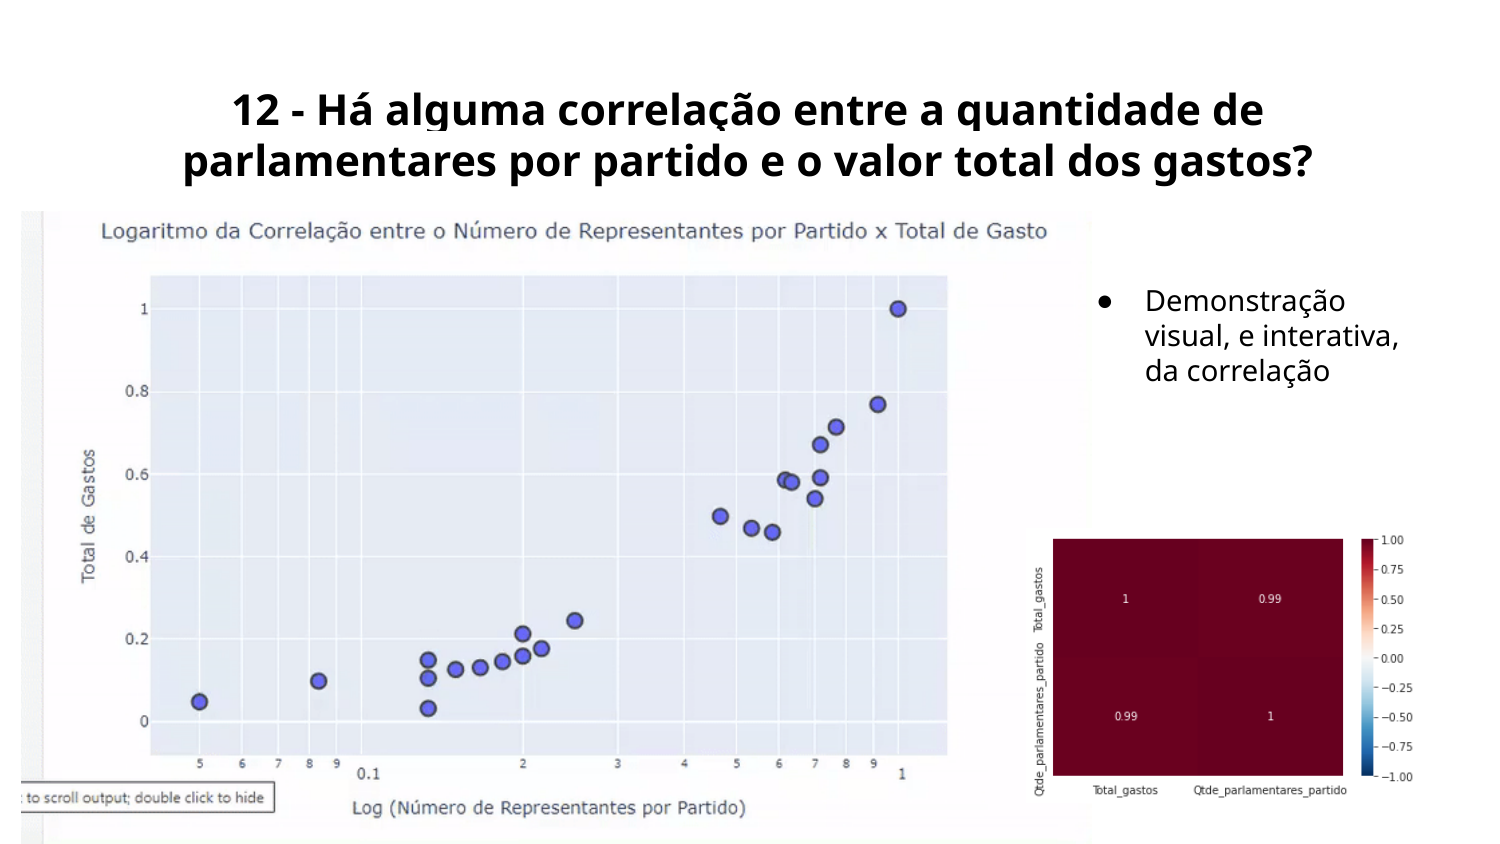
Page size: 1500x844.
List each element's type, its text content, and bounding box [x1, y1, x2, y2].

picture [21, 210, 1421, 844]
title 12 - Há alguma correlação entre a quantidade de parlamentares por partido e o valor total dos gastos? [73, 67, 1425, 108]
list Demonstração visual, e interativa, da correlação [1096, 267, 1447, 398]
